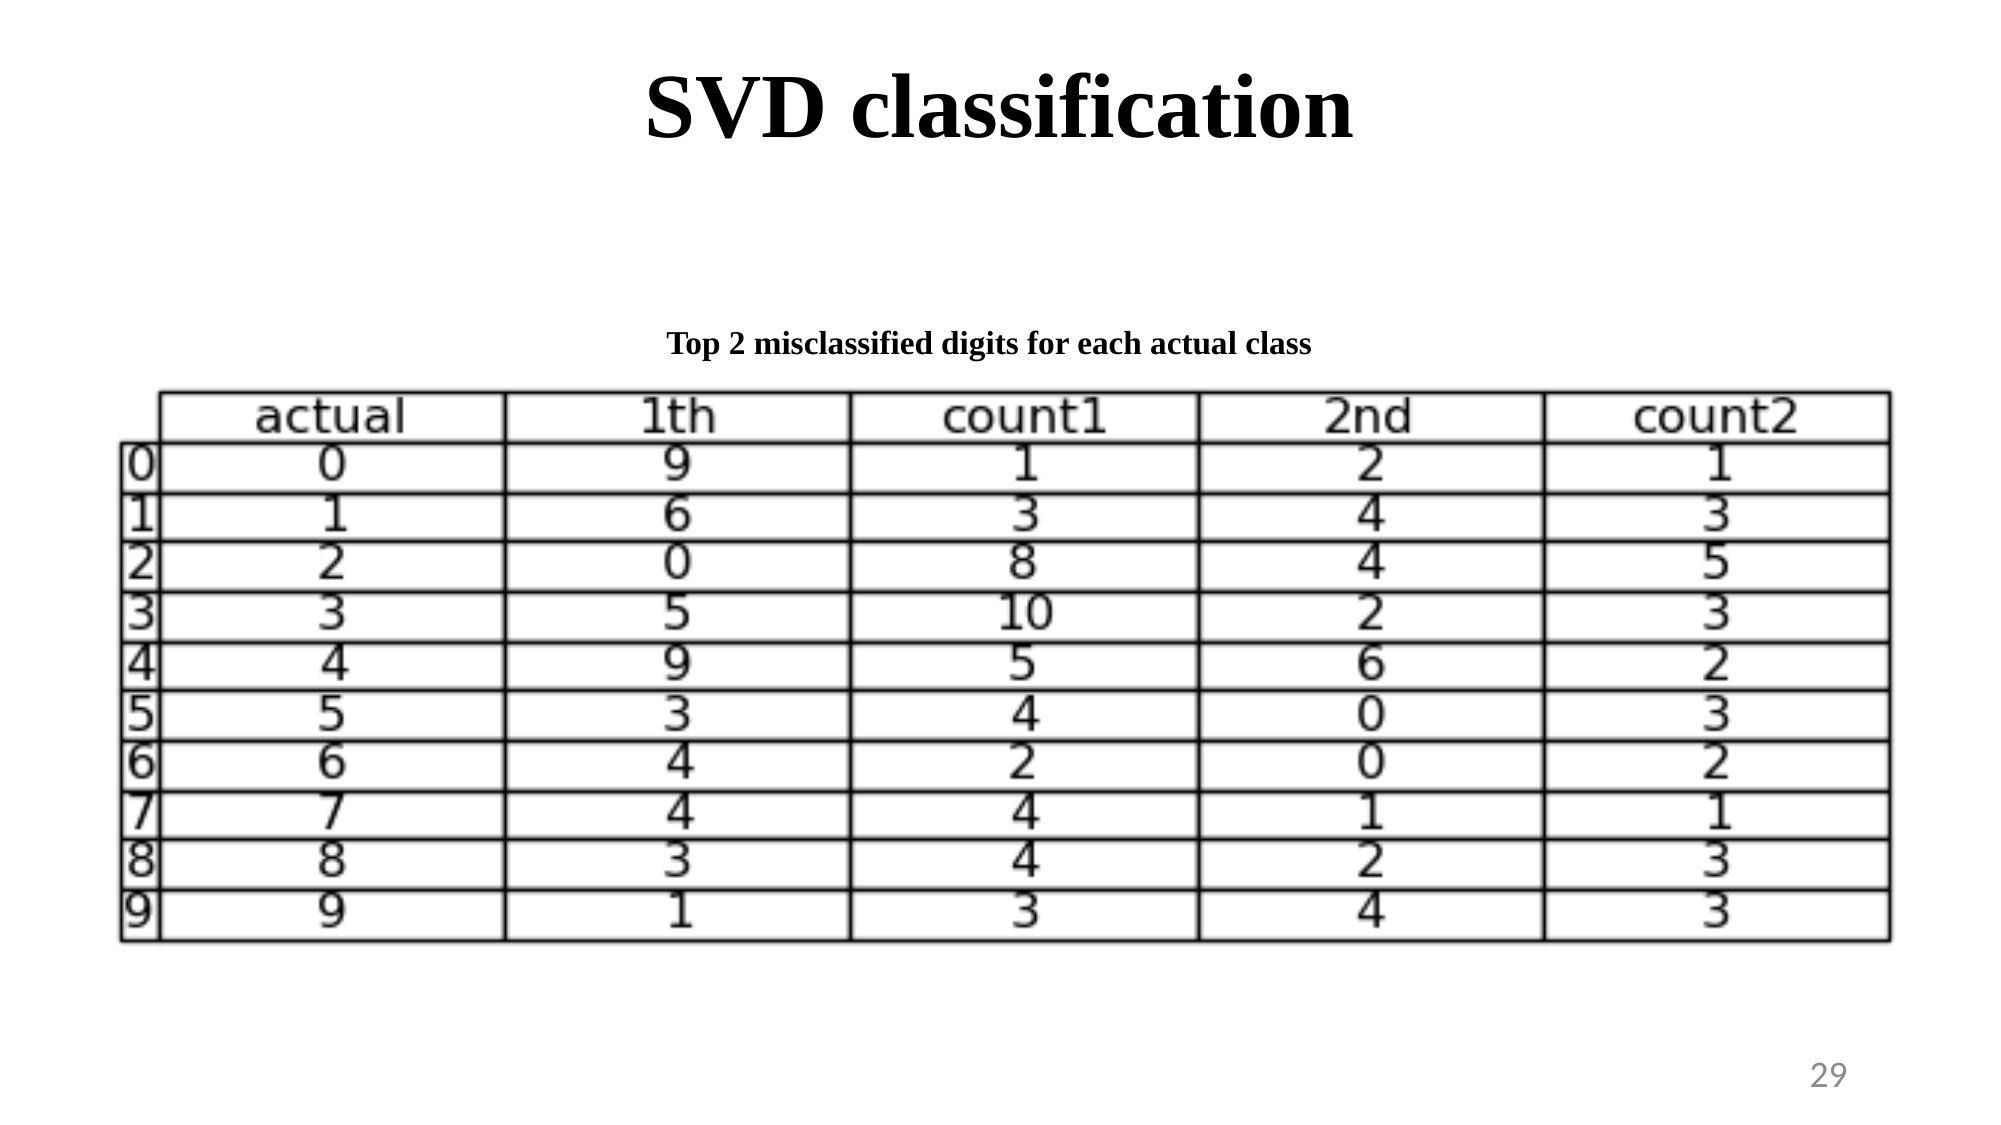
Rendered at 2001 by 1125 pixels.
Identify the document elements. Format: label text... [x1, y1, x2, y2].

title SVD classification [0, 33, 2000, 183]
picture [97, 369, 1903, 966]
slide_number 29 [1412, 1042, 1863, 1103]
text_box Top 2 misclassified digits for each actual class [651, 314, 1349, 369]
